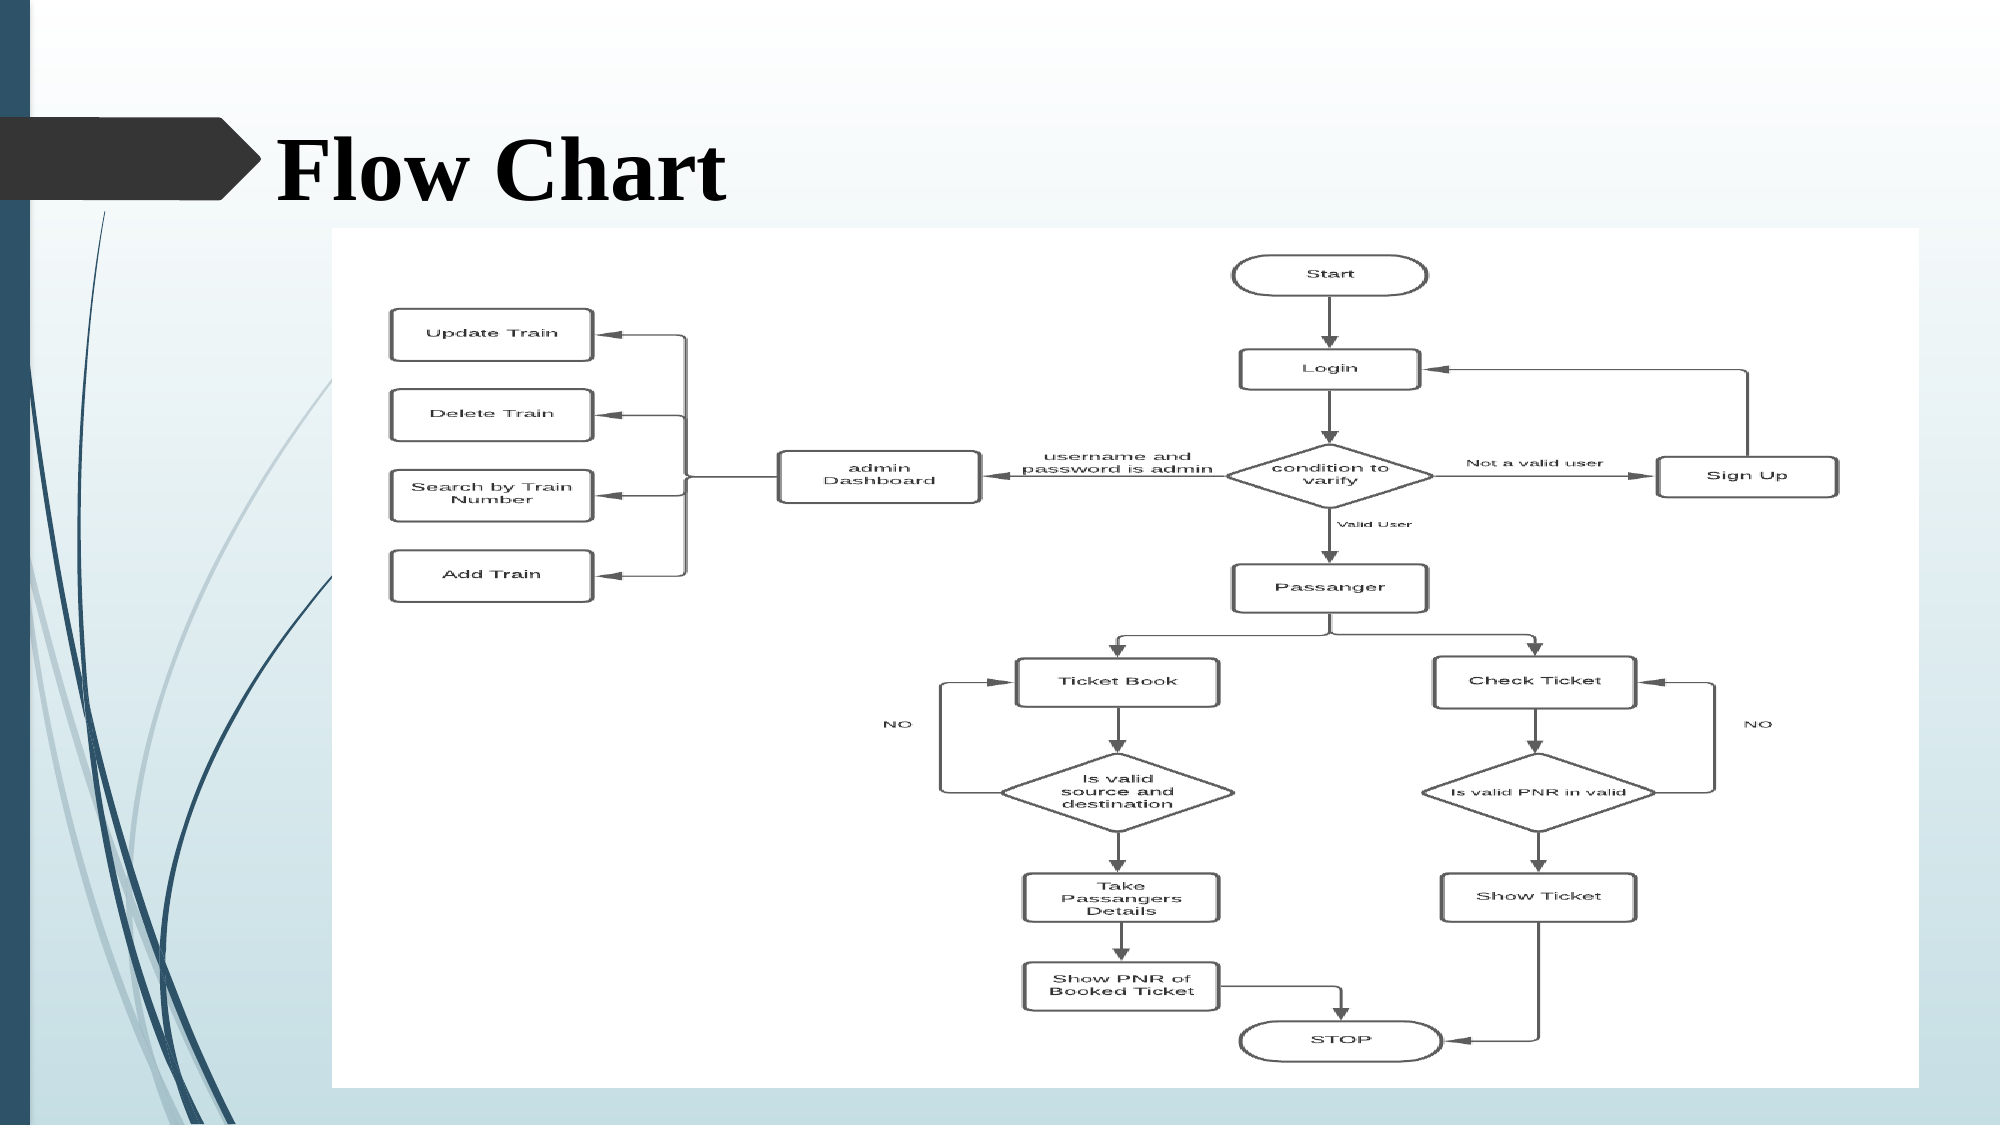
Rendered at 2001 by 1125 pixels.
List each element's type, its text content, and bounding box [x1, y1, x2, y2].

picture [332, 227, 1919, 1088]
title Flow Chart [261, 101, 2000, 197]
